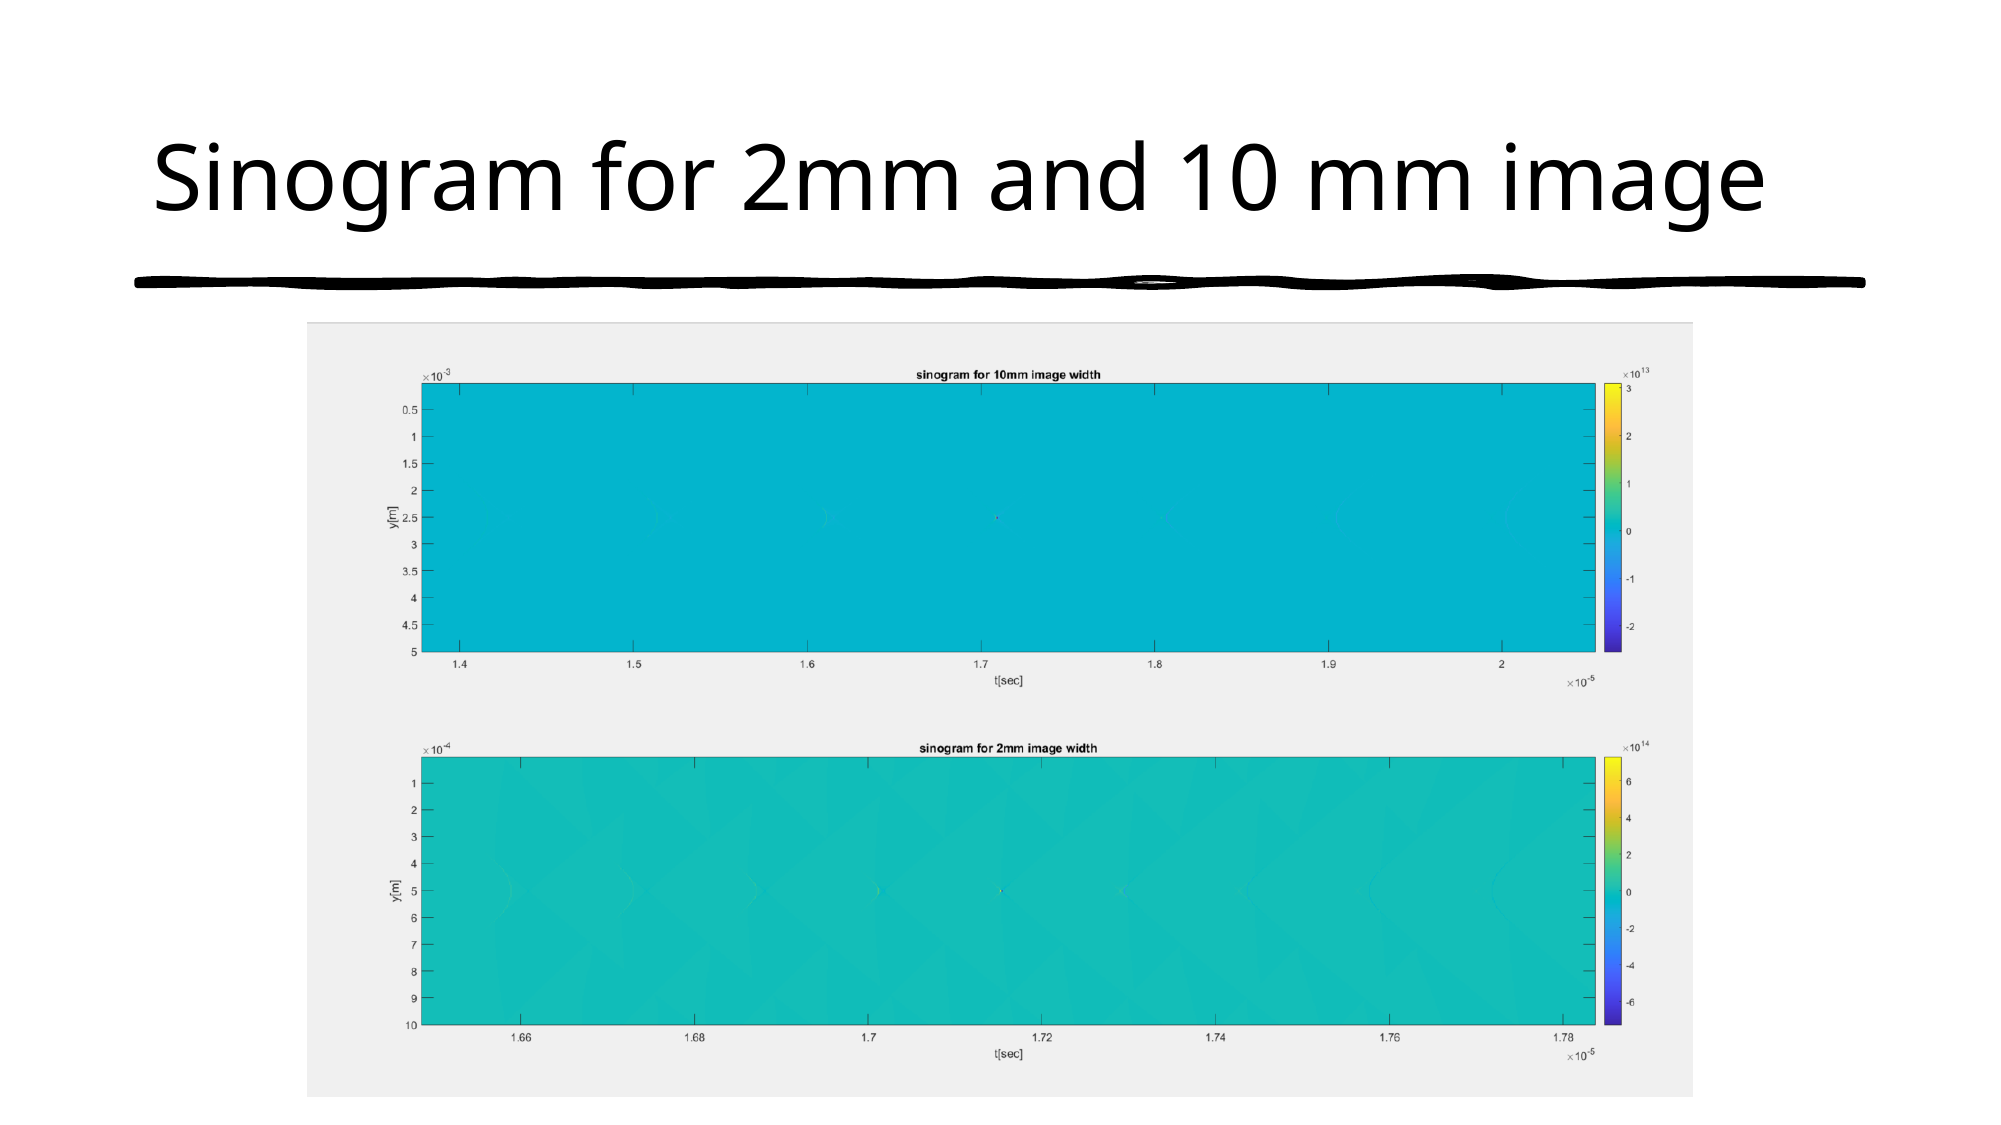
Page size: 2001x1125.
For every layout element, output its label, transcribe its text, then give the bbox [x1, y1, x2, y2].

title Sinogram for 2mm and 10 mm image [137, 59, 1863, 278]
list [307, 322, 1693, 1097]
